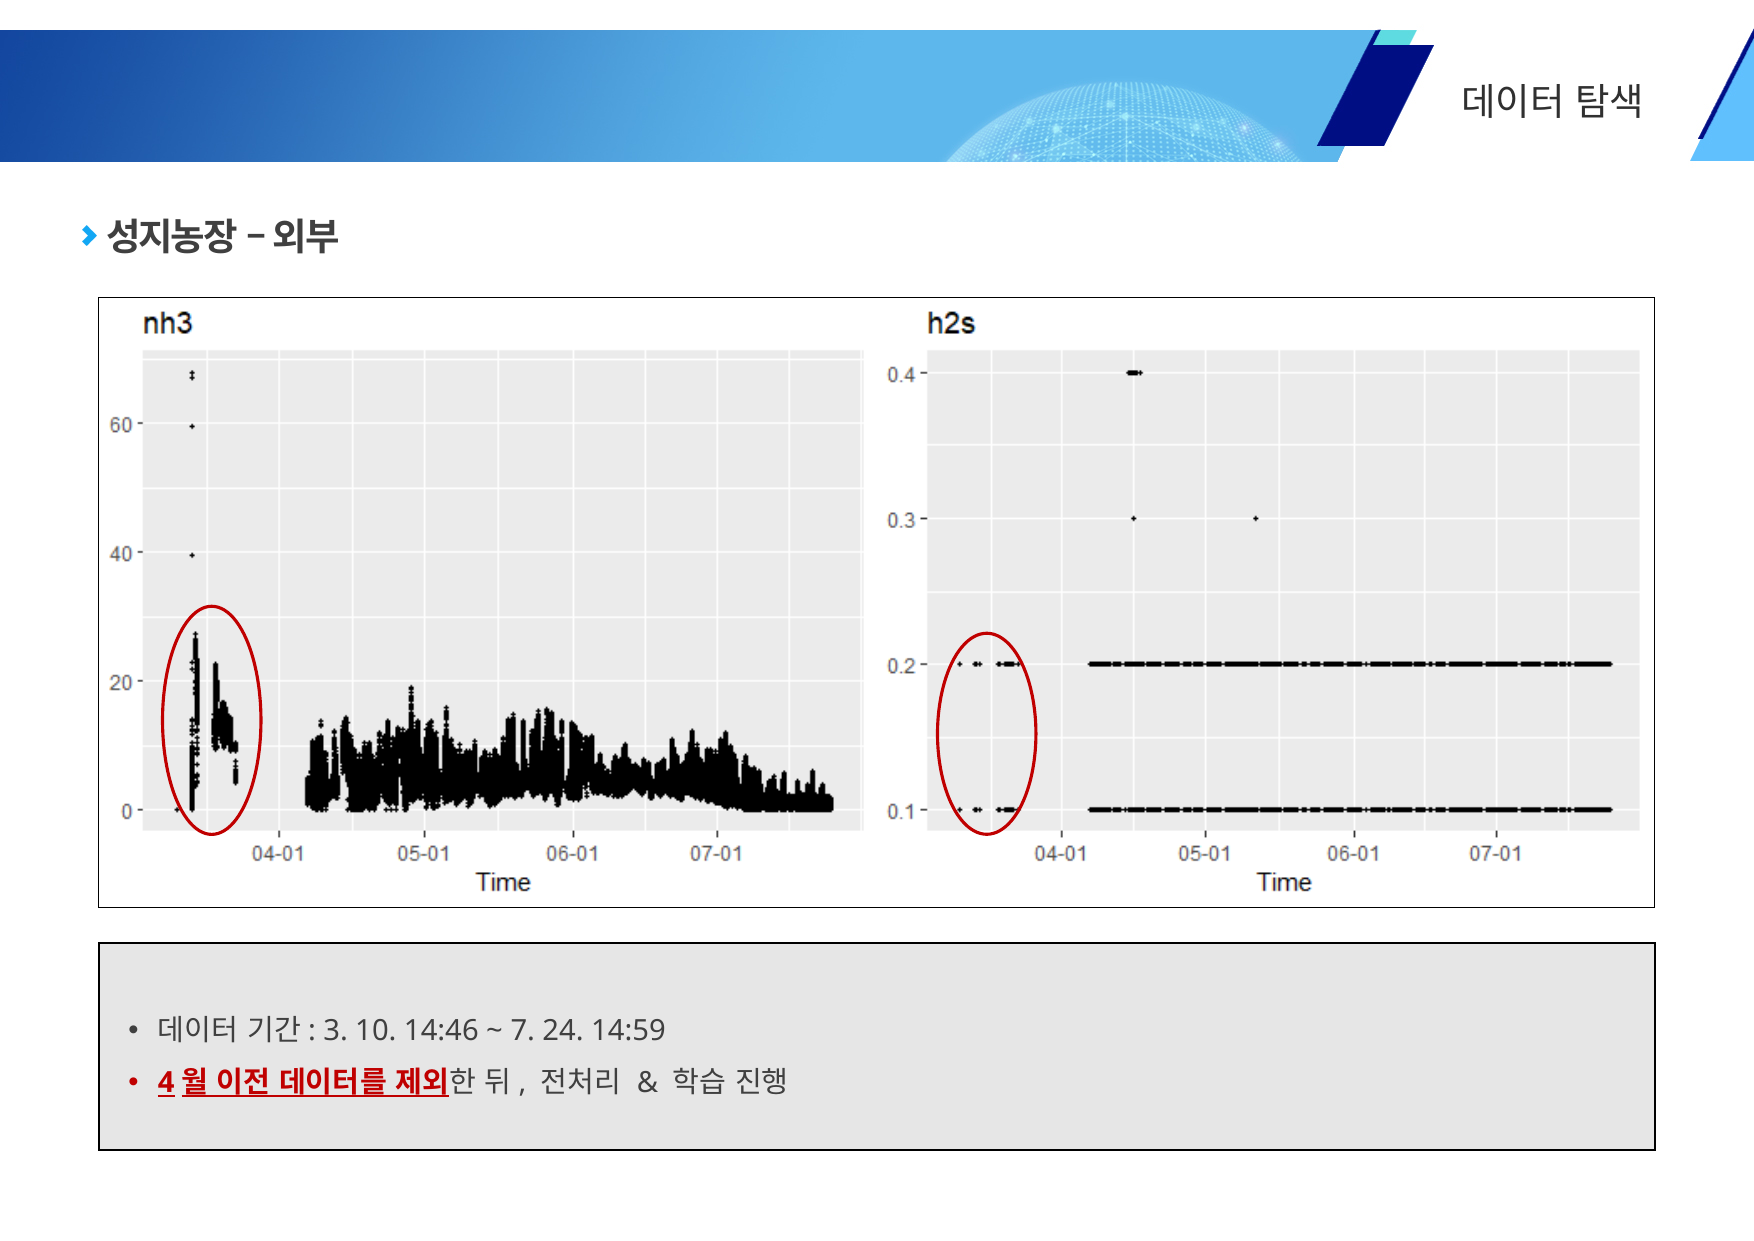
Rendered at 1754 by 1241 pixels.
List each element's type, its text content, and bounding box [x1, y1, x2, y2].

picture [0, 0, 1754, 1240]
text_box Ⅰ [1351, 56, 1405, 141]
text_box 성지농장 – 외부 [67, 183, 1703, 266]
text_box 데이터 기간: 3. 10. 14:46 ~ 7. 24. 14:59 4월 이전 데이터를 제외한 뒤, 전처리 & 학습 진행 [98, 942, 1656, 1151]
text_box 데이터 탐색 [1446, 70, 1660, 131]
text_box 세부 과제명 : IoT 빅데이터 및 인공지능 기반의 축산 악취 실시간 조기 예,경보 알고리즘 개발 및 실증 연구 [36, 17, 1301, 92]
